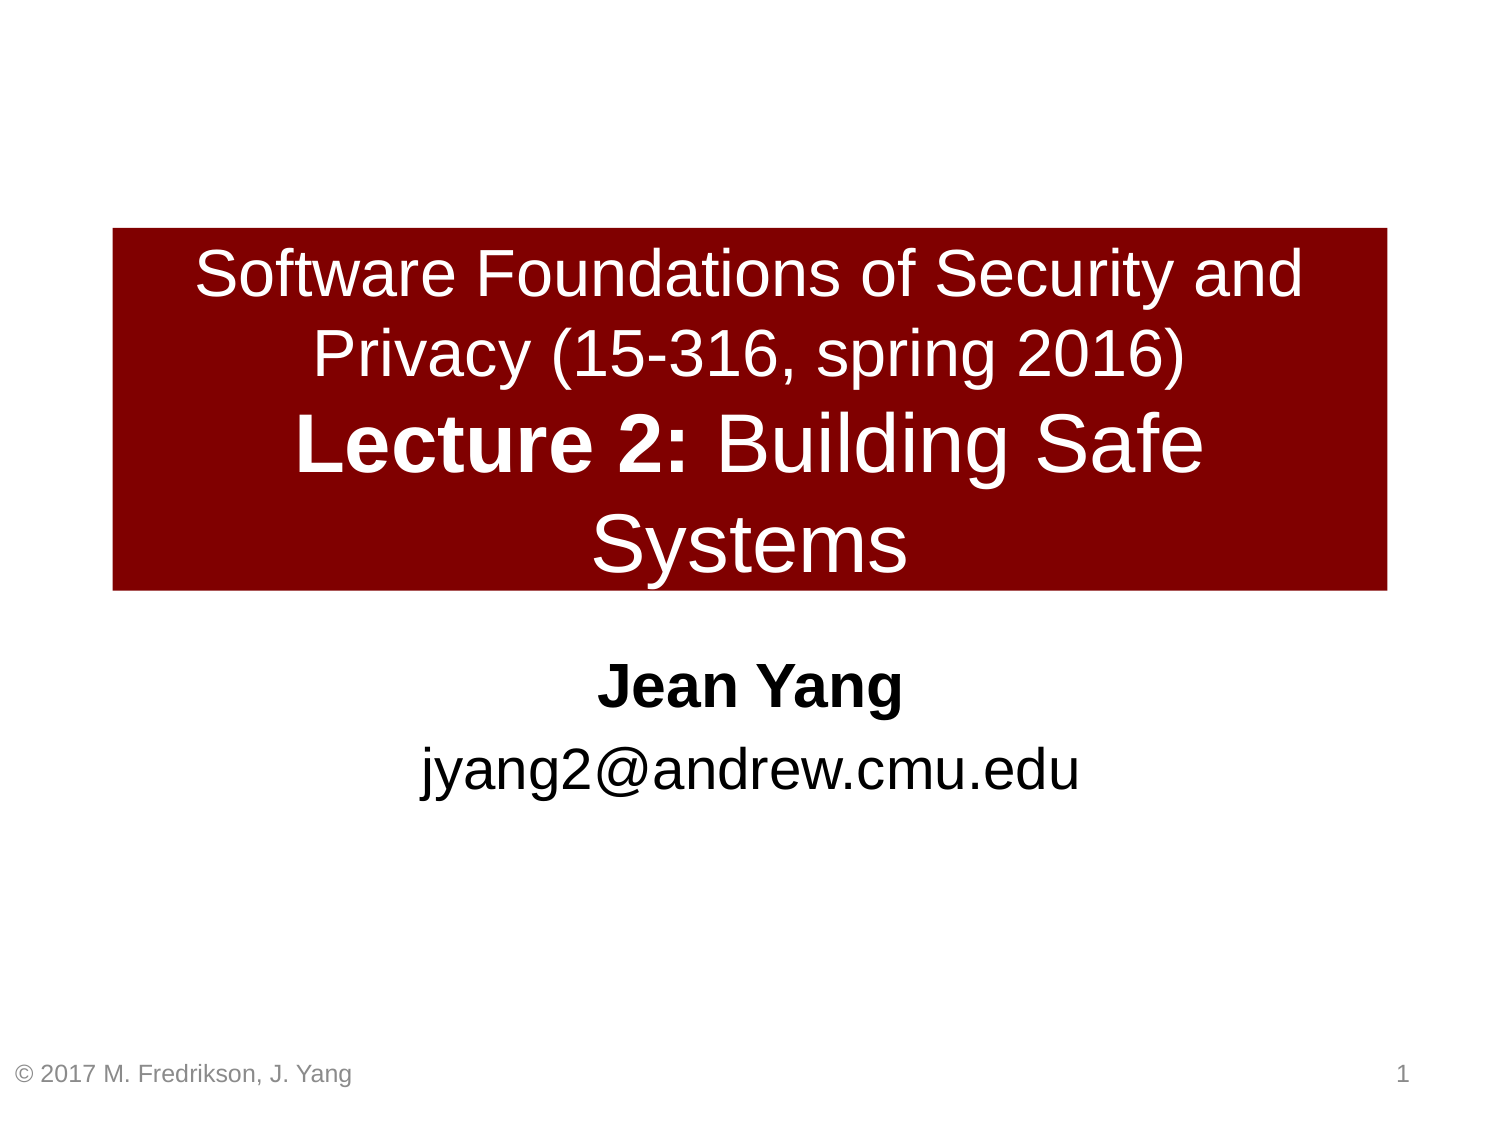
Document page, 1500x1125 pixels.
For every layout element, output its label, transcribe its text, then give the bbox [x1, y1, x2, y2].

slide_number 0 [1074, 1042, 1425, 1103]
footer © 2017 M. Fredrikson, J. Yang [0, 1042, 475, 1103]
subtitle Jean Yang jyang2@andrew.cmu.edu [169, 637, 1334, 925]
title Software Foundations of Security and Privacy (15-316, spring 2016) Lecture 2: Building Safe Systems [112, 227, 1388, 591]
